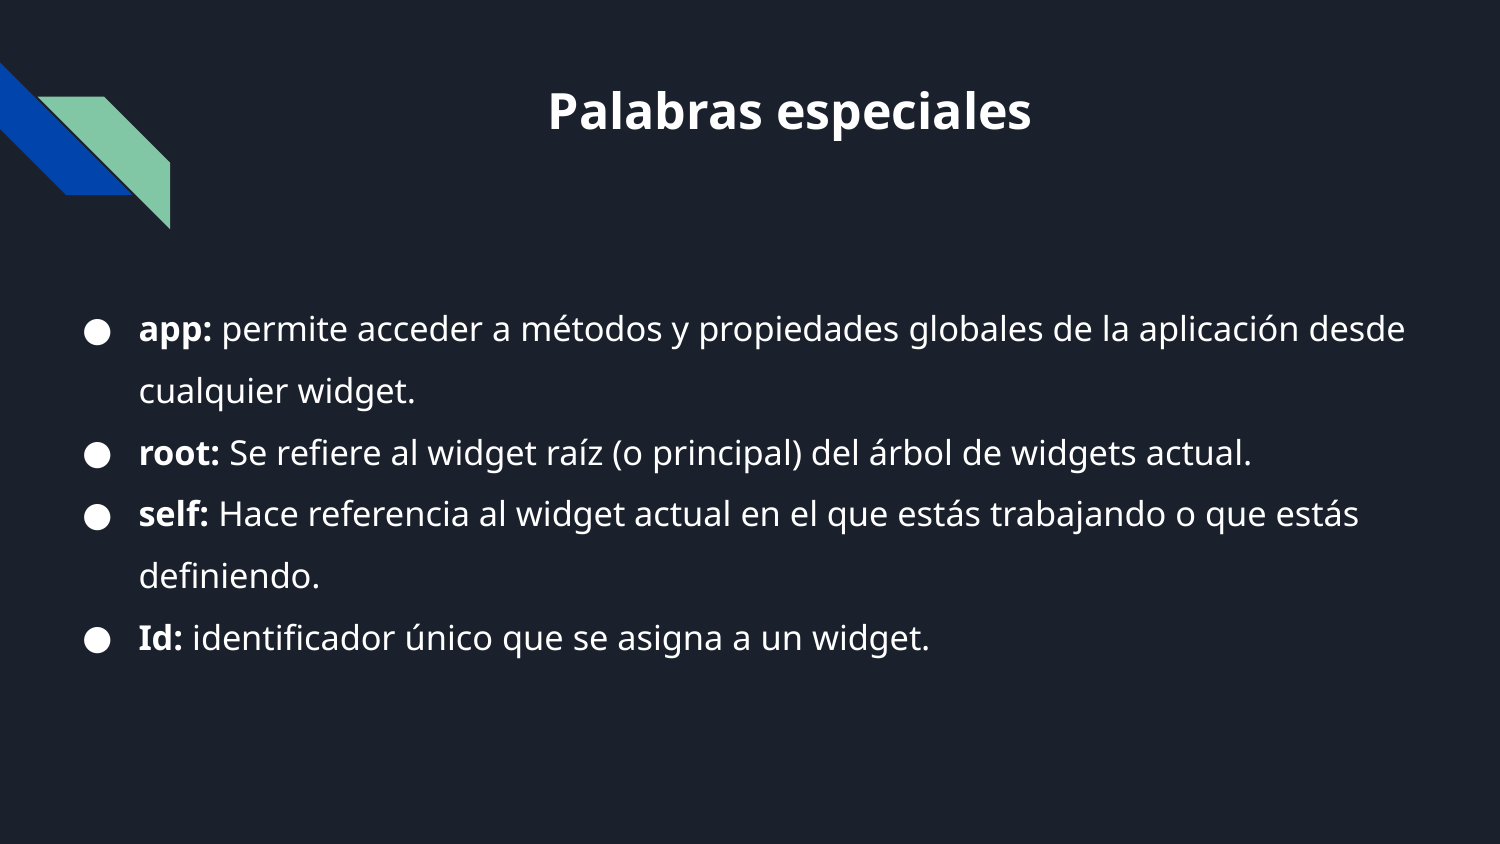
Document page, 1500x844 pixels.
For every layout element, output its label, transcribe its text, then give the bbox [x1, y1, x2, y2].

title Palabras especiales [212, 64, 1368, 215]
list app: permite acceder a métodos y propiedades globales de la aplicación desde cualquier widget. root: Se refiere al widget raíz (o principal) del árbol de widgets actual. self: Hace referencia al widget actual en el que estás trabajando o que estás definiendo. Id: identificador único que se asigna a un widget. [48, 272, 1452, 696]
